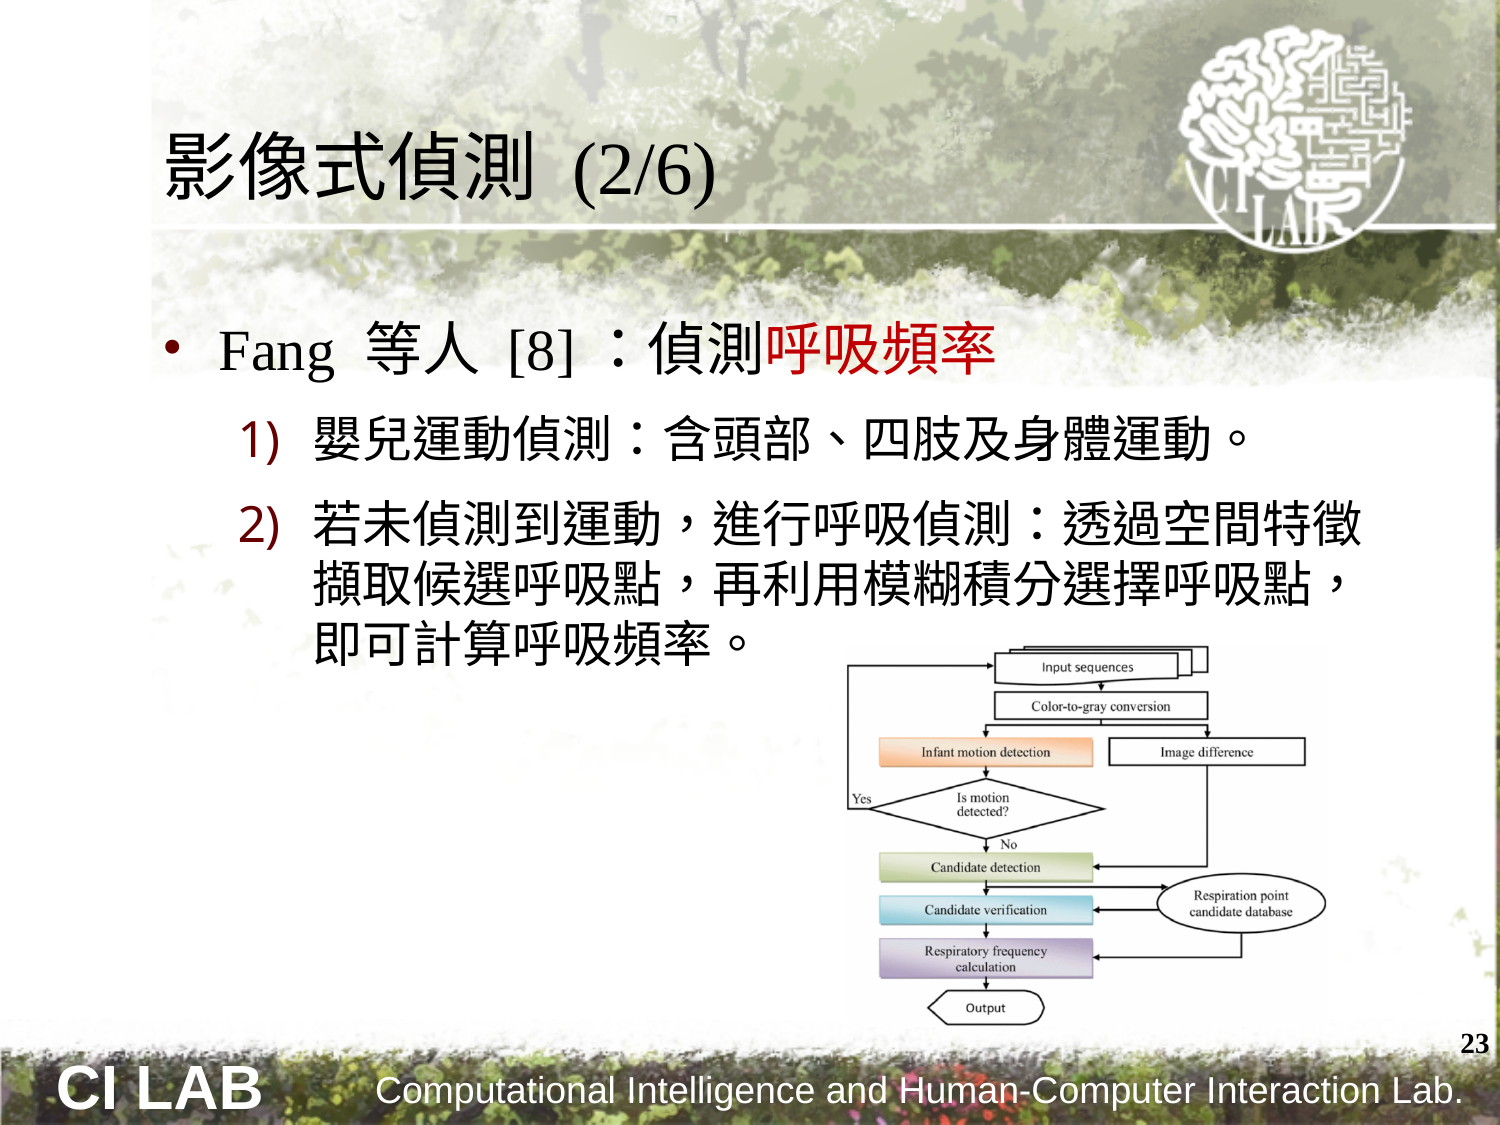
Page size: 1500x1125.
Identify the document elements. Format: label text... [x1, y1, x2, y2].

title 影像式偵測 (2/6) [147, 31, 1448, 219]
slide_number 23 [1426, 985, 1500, 1067]
text_box Fang 等人 [8]：偵測呼吸頻率 嬰兒運動偵測：含頭部、四肢及身體運動。 若未偵測到運動，進行呼吸偵測：透過空間特徵擷取候選呼吸點，再利用模糊積分選擇呼吸點，即可計算呼吸頻率。 [147, 304, 1410, 961]
picture [0, 0, 1500, 1125]
